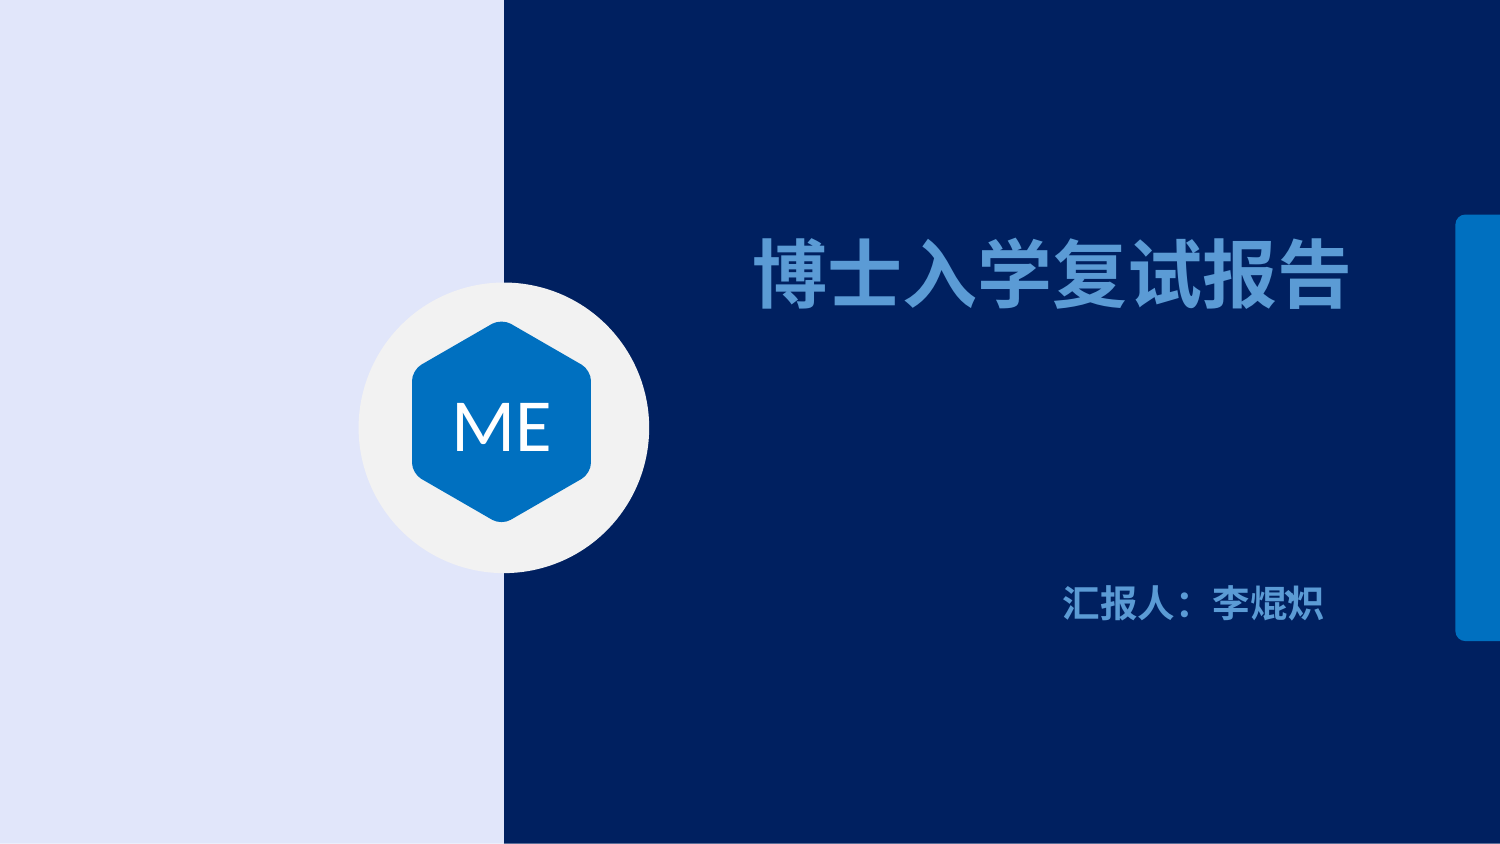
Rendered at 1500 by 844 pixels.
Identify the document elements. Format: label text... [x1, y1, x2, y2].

text_box [1454, 213, 1500, 643]
text_box ME [410, 320, 592, 524]
text_box 博士入学复试报告 [703, 224, 1401, 321]
text_box [505, 0, 1500, 844]
text_box 汇报人：李焜炽 [1048, 573, 1341, 633]
text_box 、 [1263, 551, 1341, 617]
text_box [0, 0, 505, 844]
text_box [357, 281, 651, 575]
